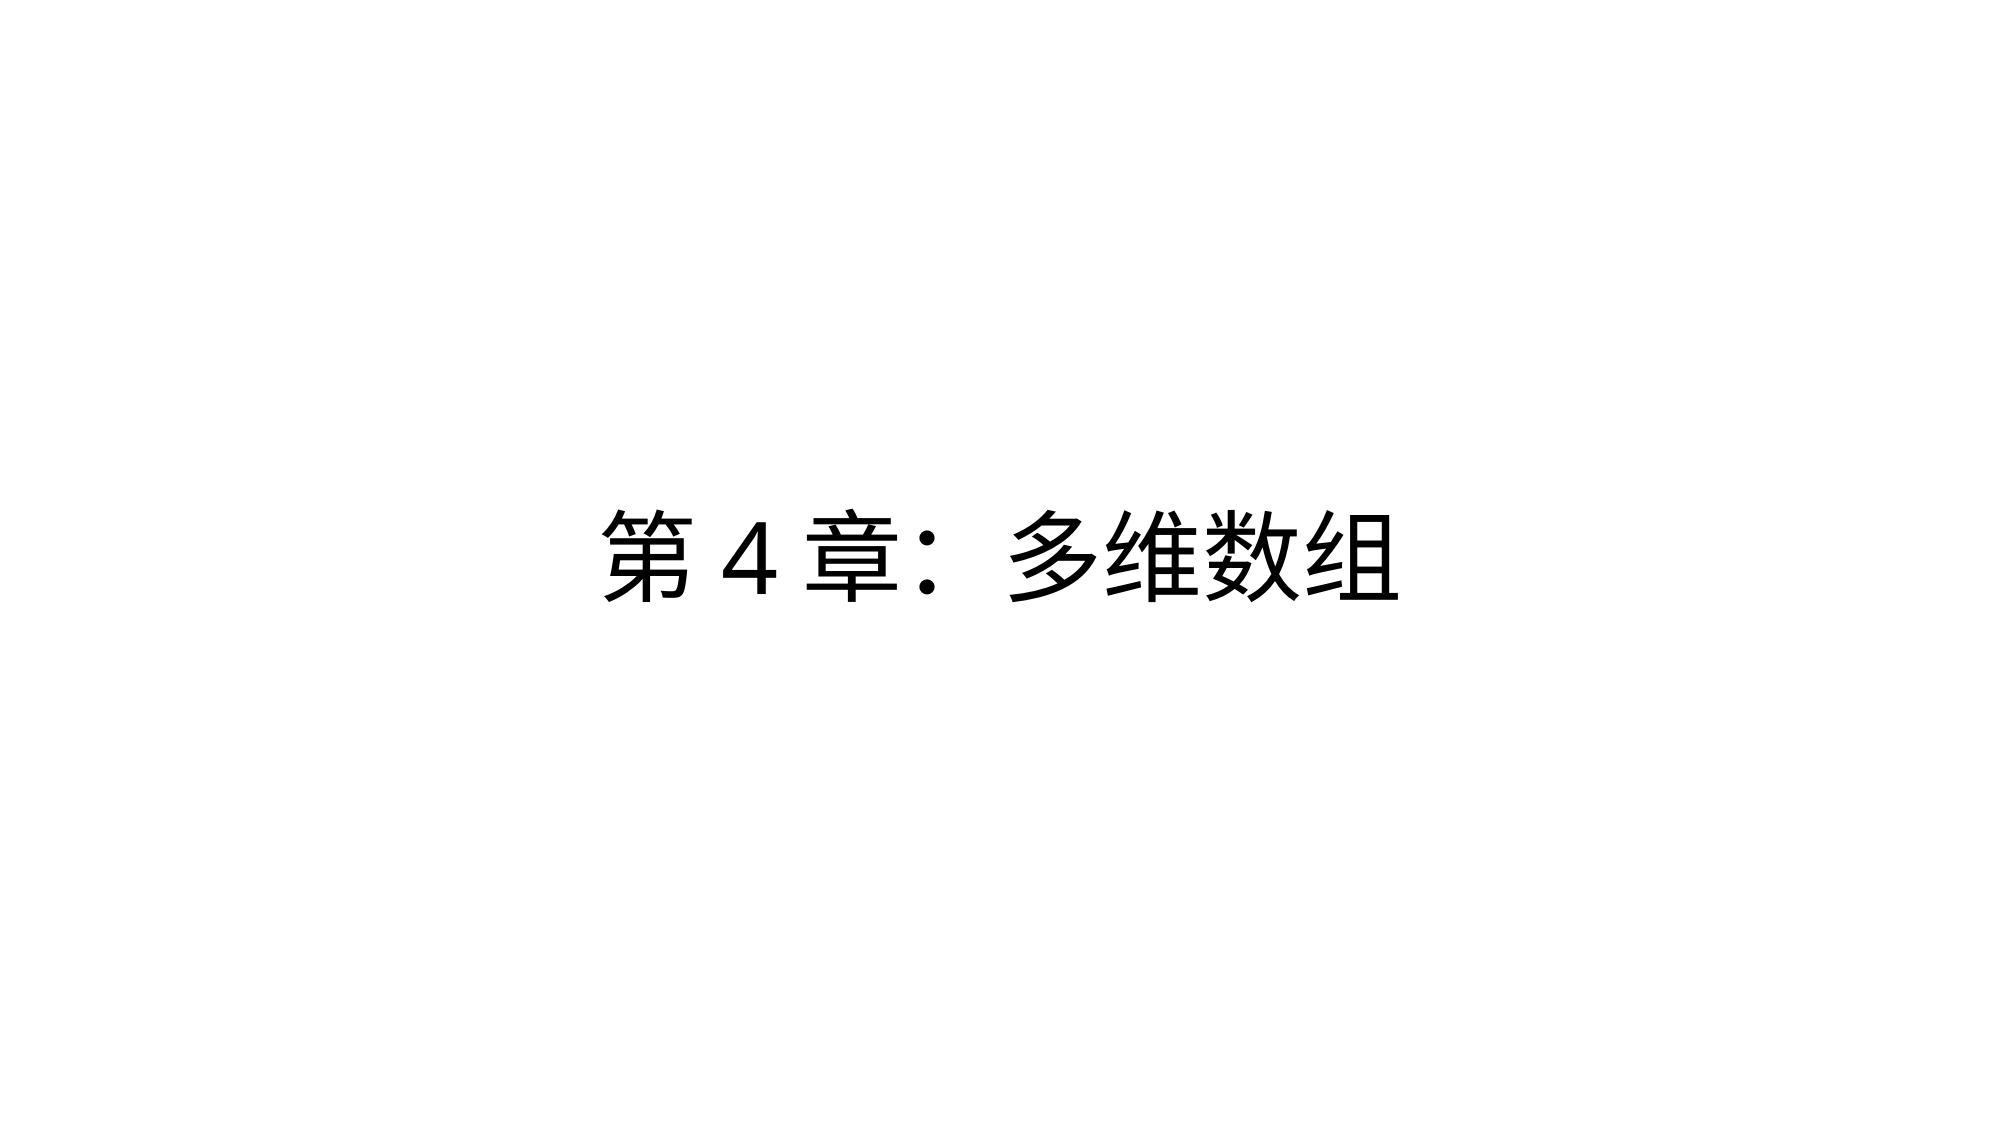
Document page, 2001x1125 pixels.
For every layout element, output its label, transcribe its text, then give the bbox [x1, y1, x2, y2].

title 第4章：多维数组 [137, 453, 1863, 672]
